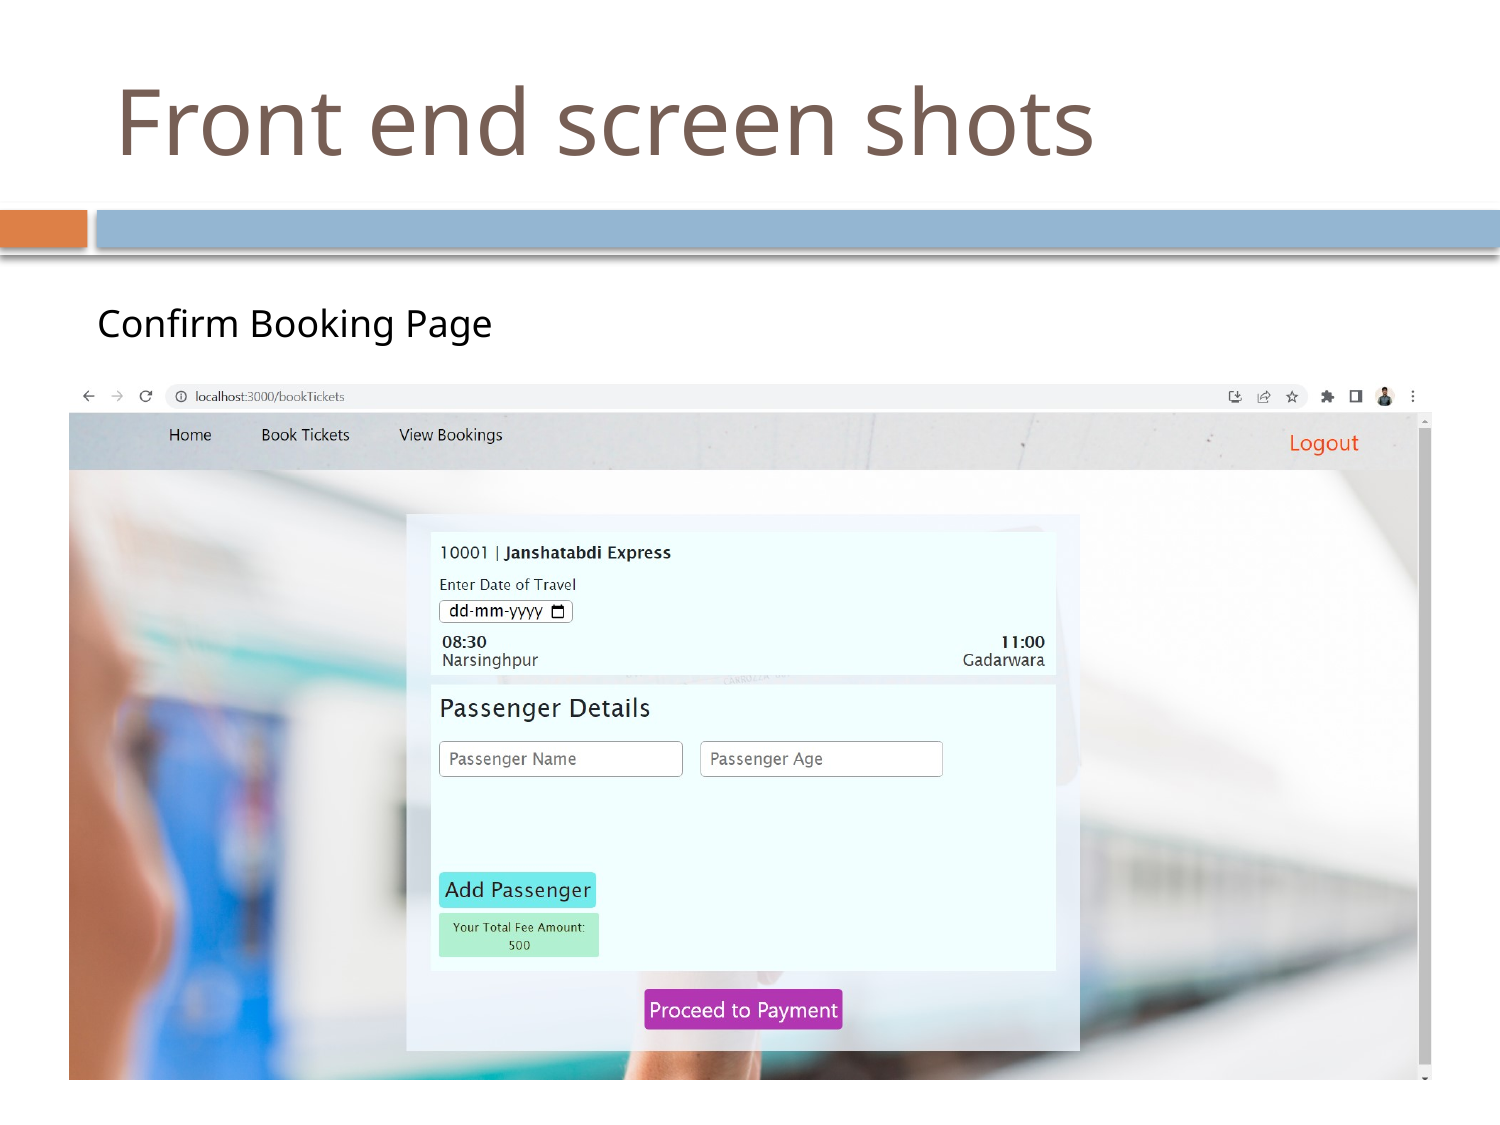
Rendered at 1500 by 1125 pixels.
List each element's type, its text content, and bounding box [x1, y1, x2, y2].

title Front end screen shots [99, 37, 1438, 200]
picture [69, 380, 1432, 1080]
text_box Confirm Booking Page [82, 292, 809, 353]
